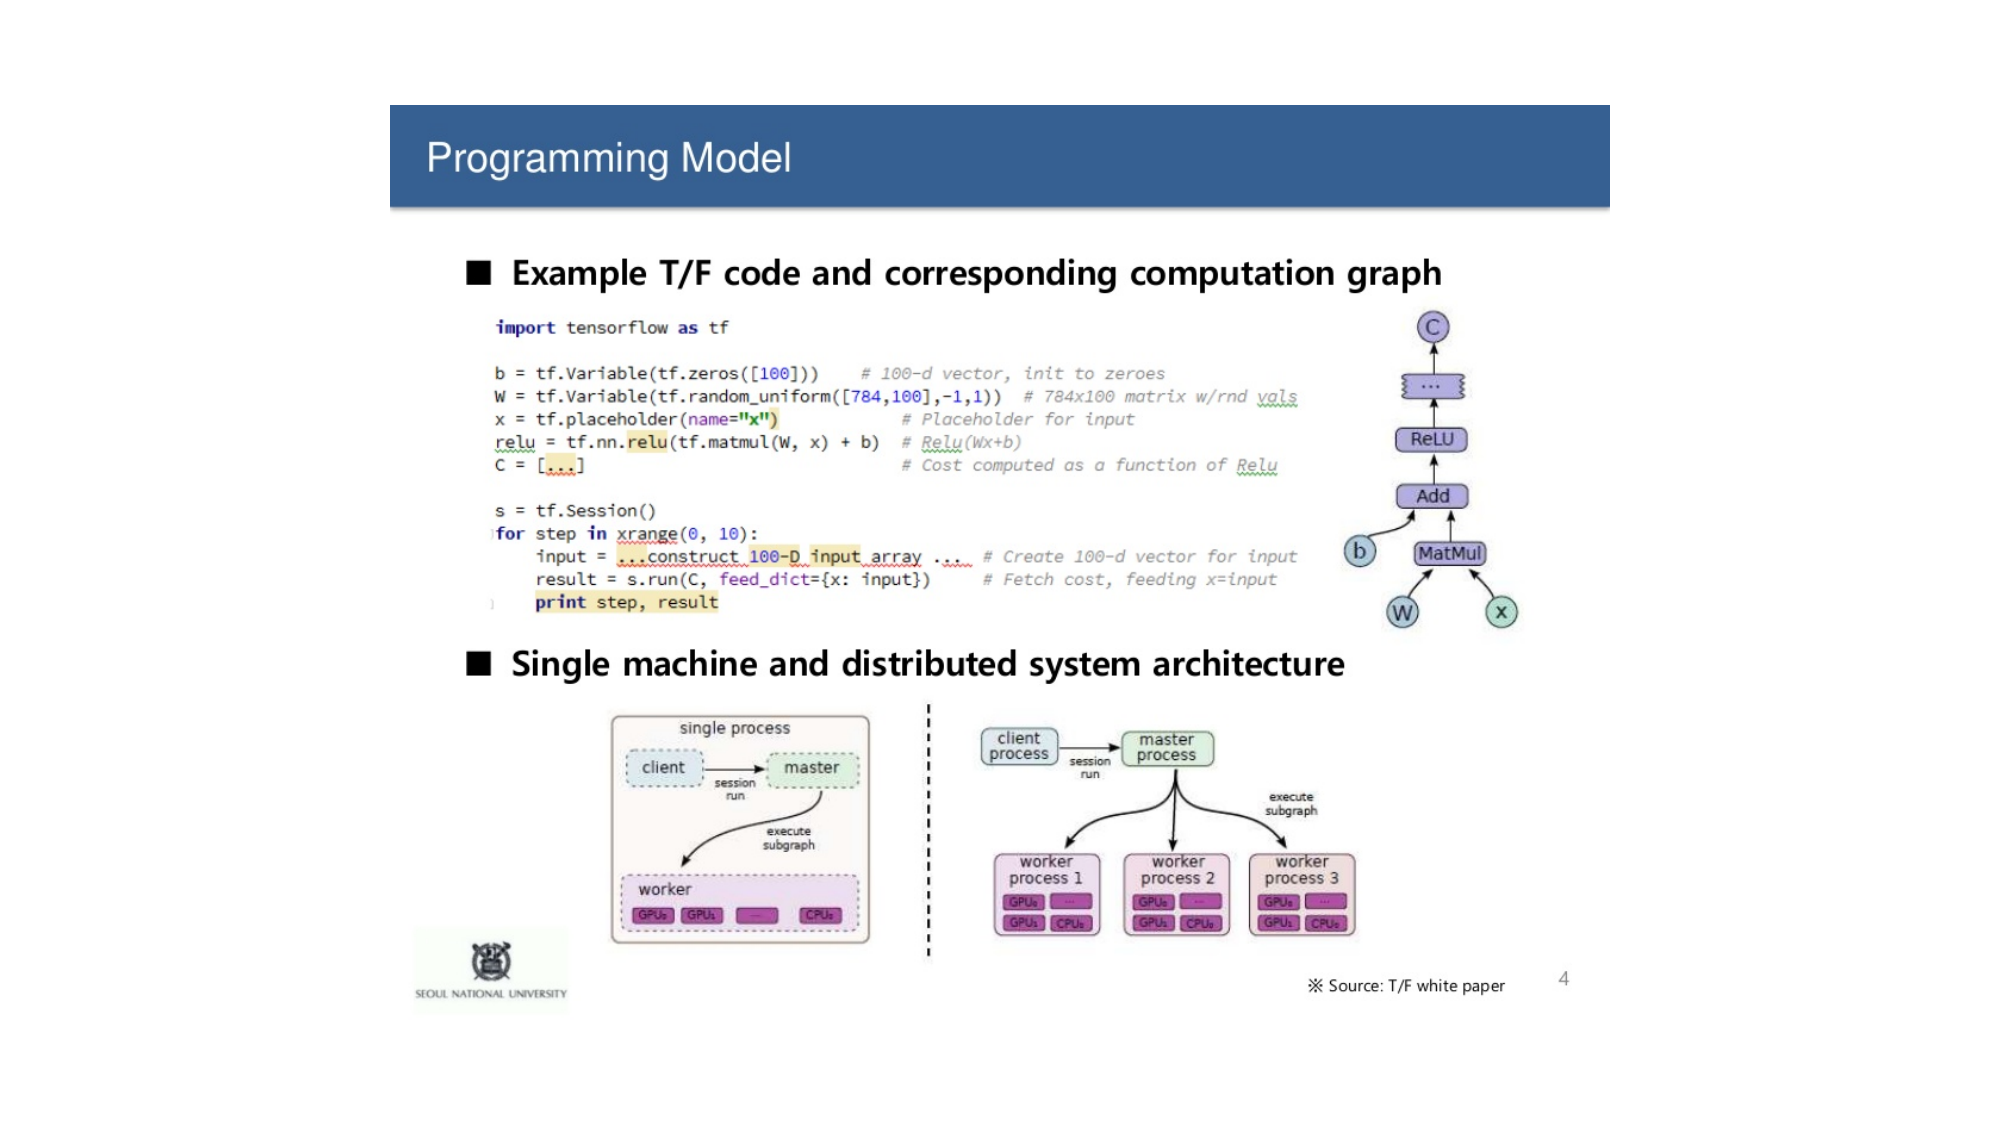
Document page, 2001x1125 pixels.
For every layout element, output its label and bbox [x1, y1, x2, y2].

list [390, 105, 1610, 1020]
